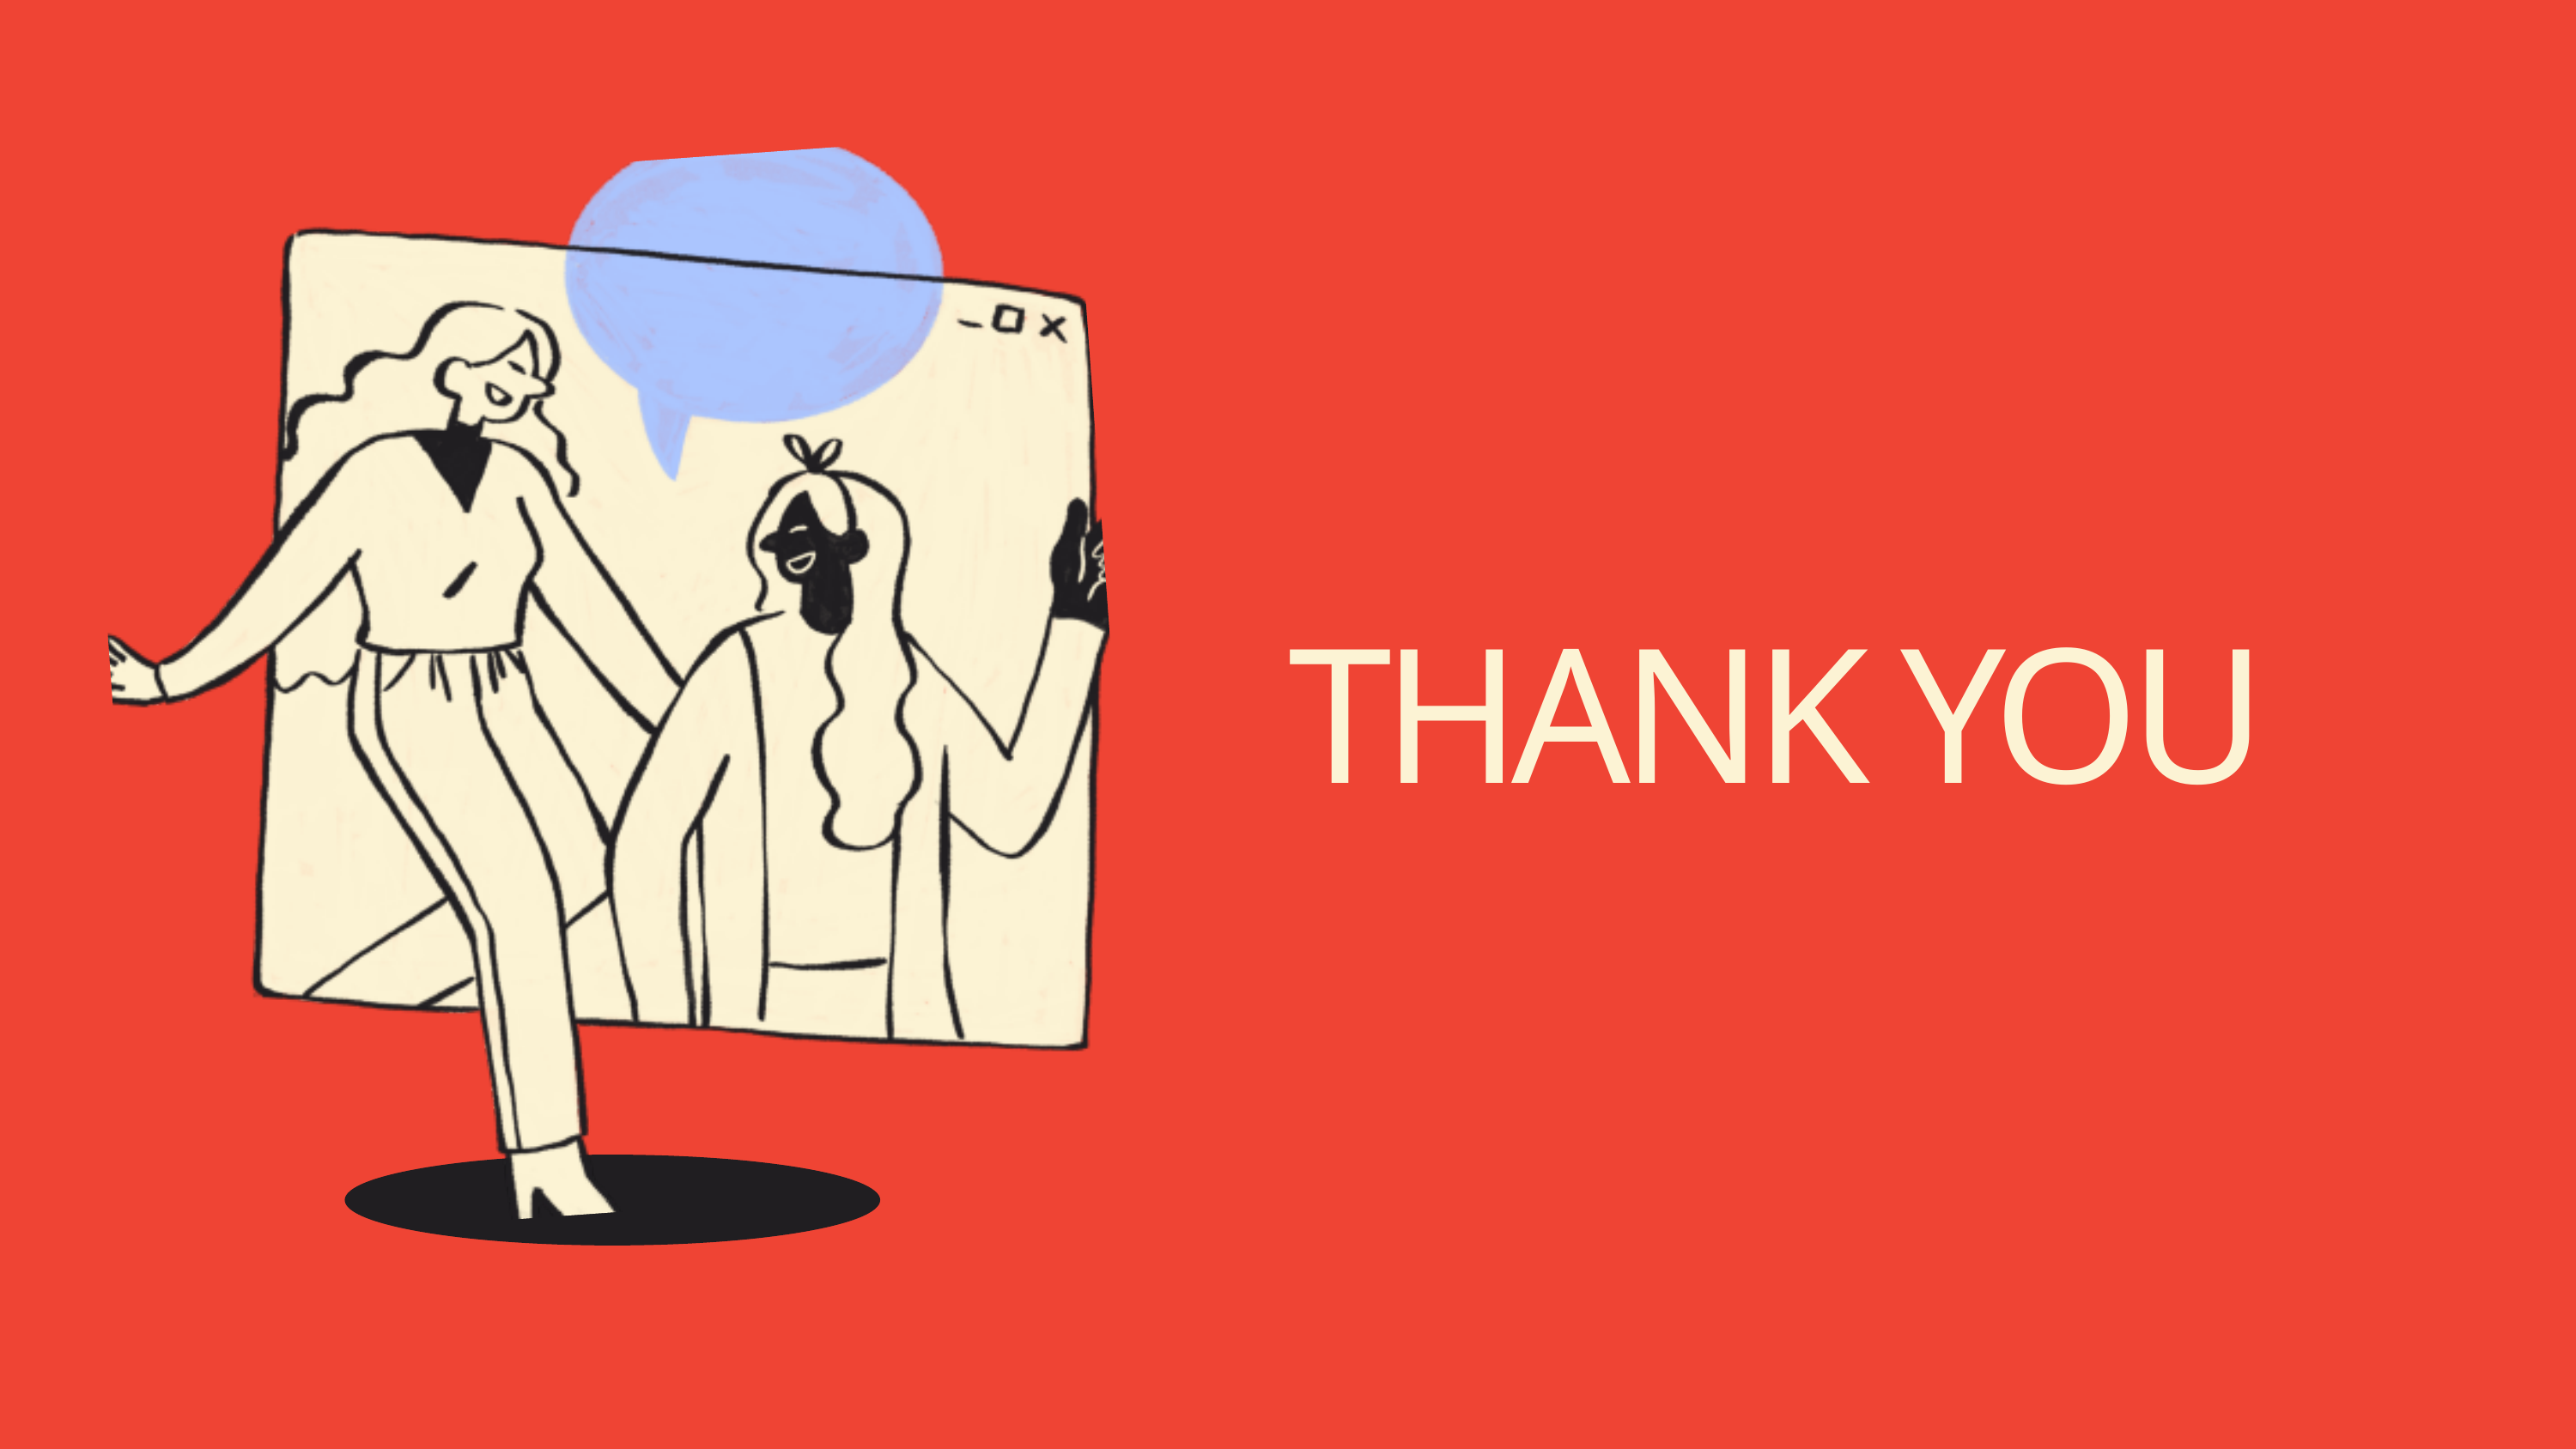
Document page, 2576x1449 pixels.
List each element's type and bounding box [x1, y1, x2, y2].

text_box [76, 130, 2495, 1246]
